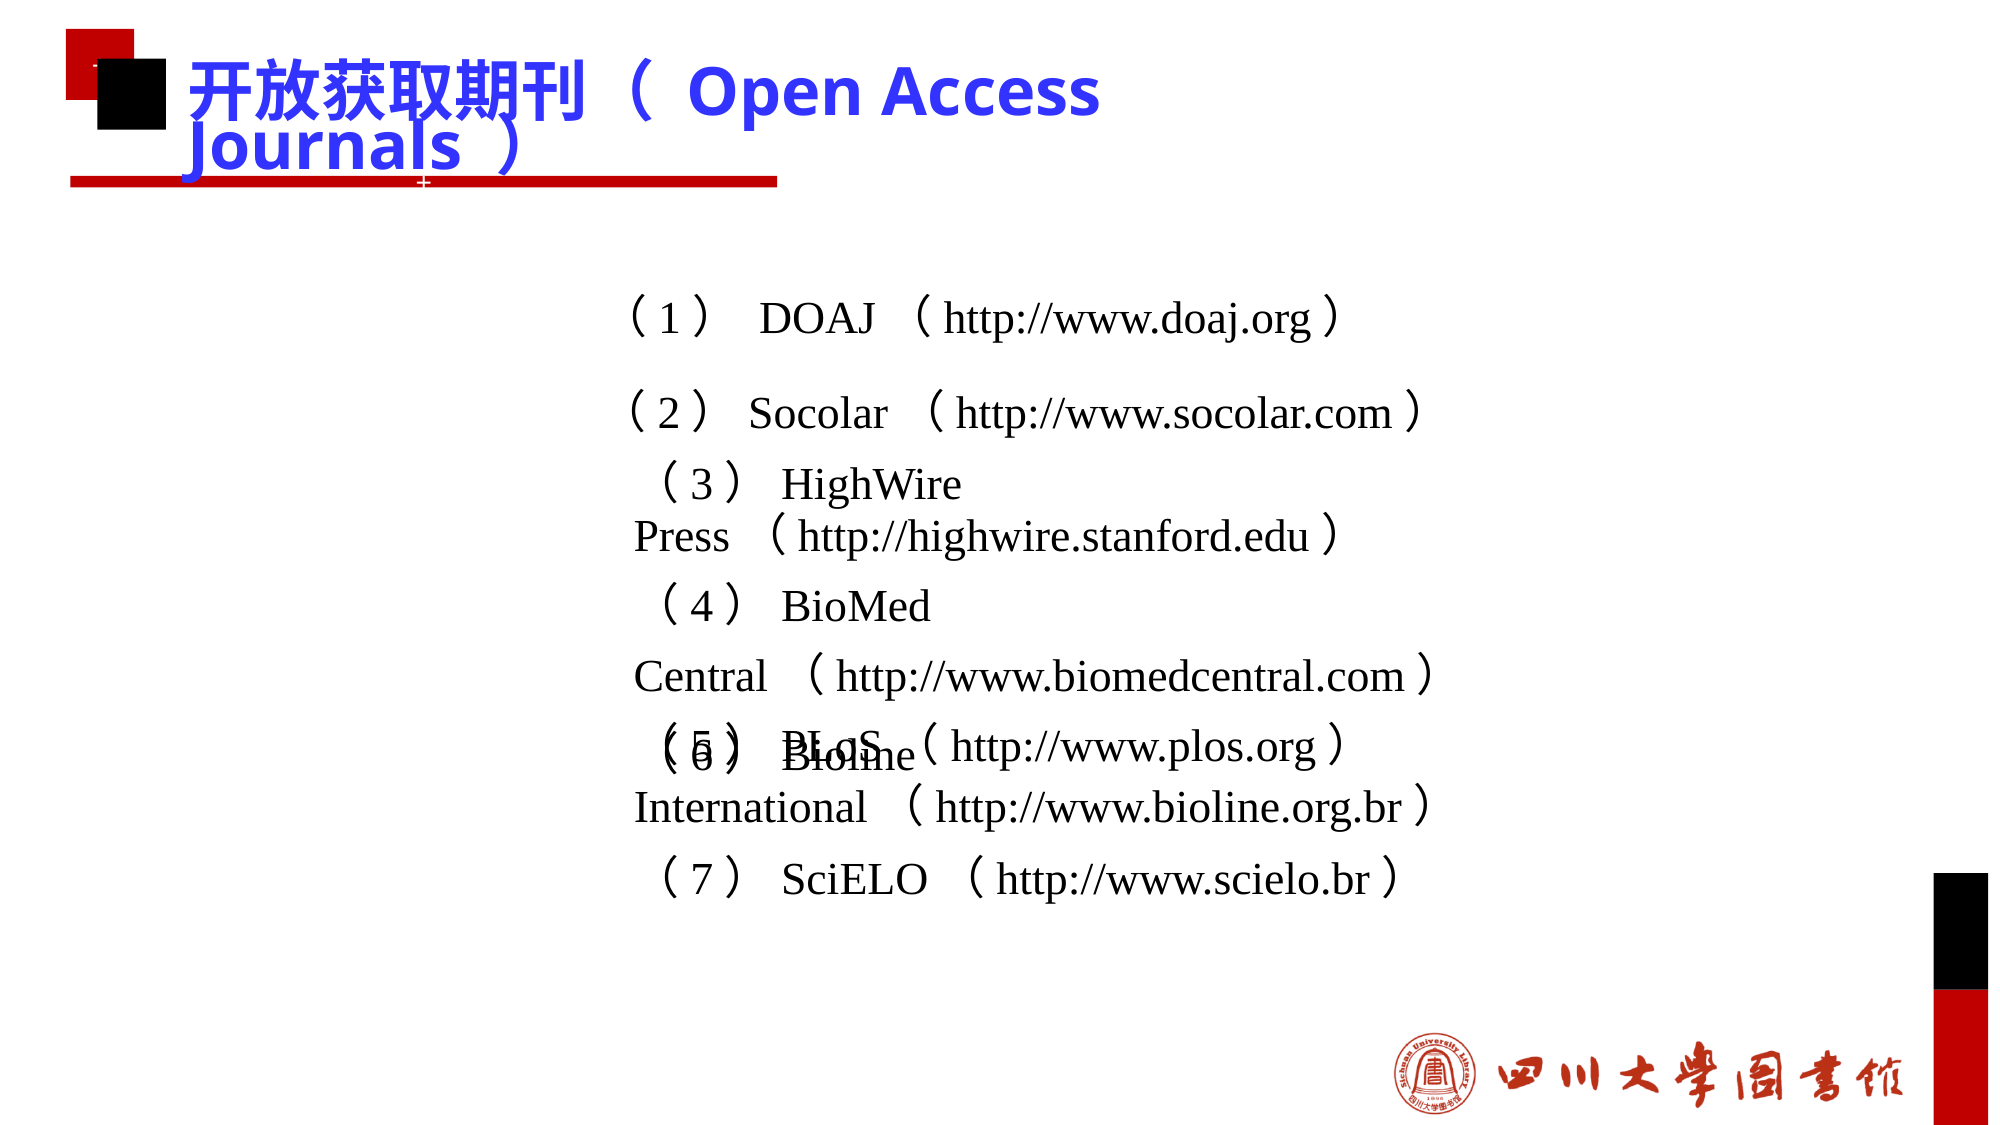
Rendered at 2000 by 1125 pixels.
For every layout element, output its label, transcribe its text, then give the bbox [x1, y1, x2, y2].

text_box （2）Socolar（http://www.socolar.com） [600, 385, 1450, 438]
text_box （6）Bioline International（http://www.bioline.org.br） （7）SciELO（http://www.scielo.br） [633, 727, 1630, 904]
text_box （1） DOAJ（http://www.doaj.org） [601, 290, 1369, 343]
picture [1393, 1031, 1903, 1115]
text_box 开放获取期刊（ Open Access Journals ） [187, 75, 1488, 183]
text_box （3）HighWire Press（http://highwire.stanford.edu） （4）BioMed Central（http://www.biomedcentral.com） （5）PLoS（http://www.plos.org） [633, 456, 1625, 727]
